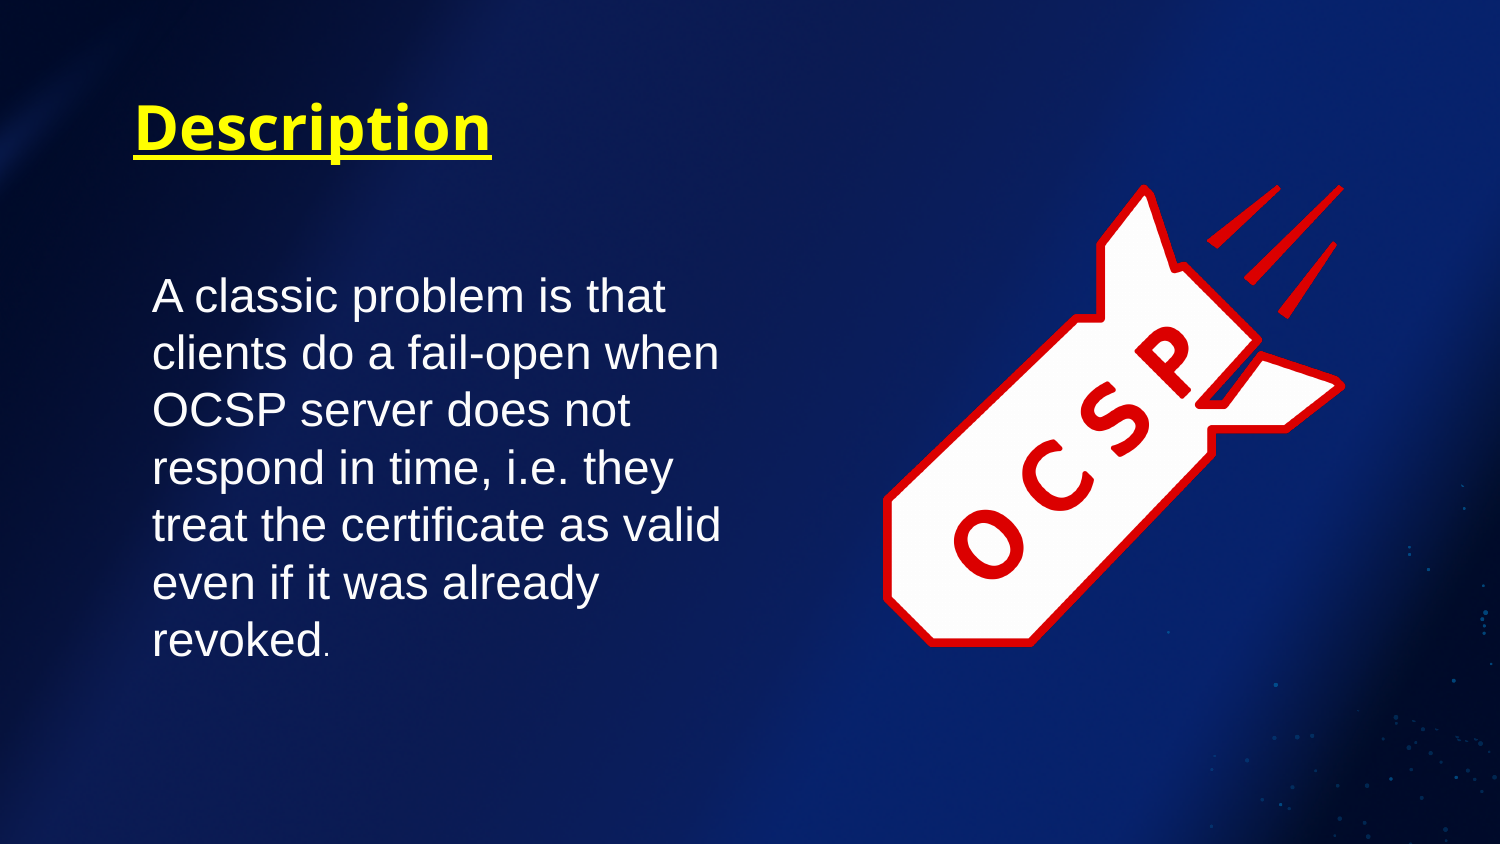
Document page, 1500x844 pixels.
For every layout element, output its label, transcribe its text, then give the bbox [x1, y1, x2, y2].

title Description [118, 72, 1382, 167]
text_box A classic problem is that clients do a fail-open when OCSP server does not respond in time, i.e. they treat the certificate as valid even if it was already revoked. [136, 249, 784, 682]
picture [0, 0, 1500, 844]
